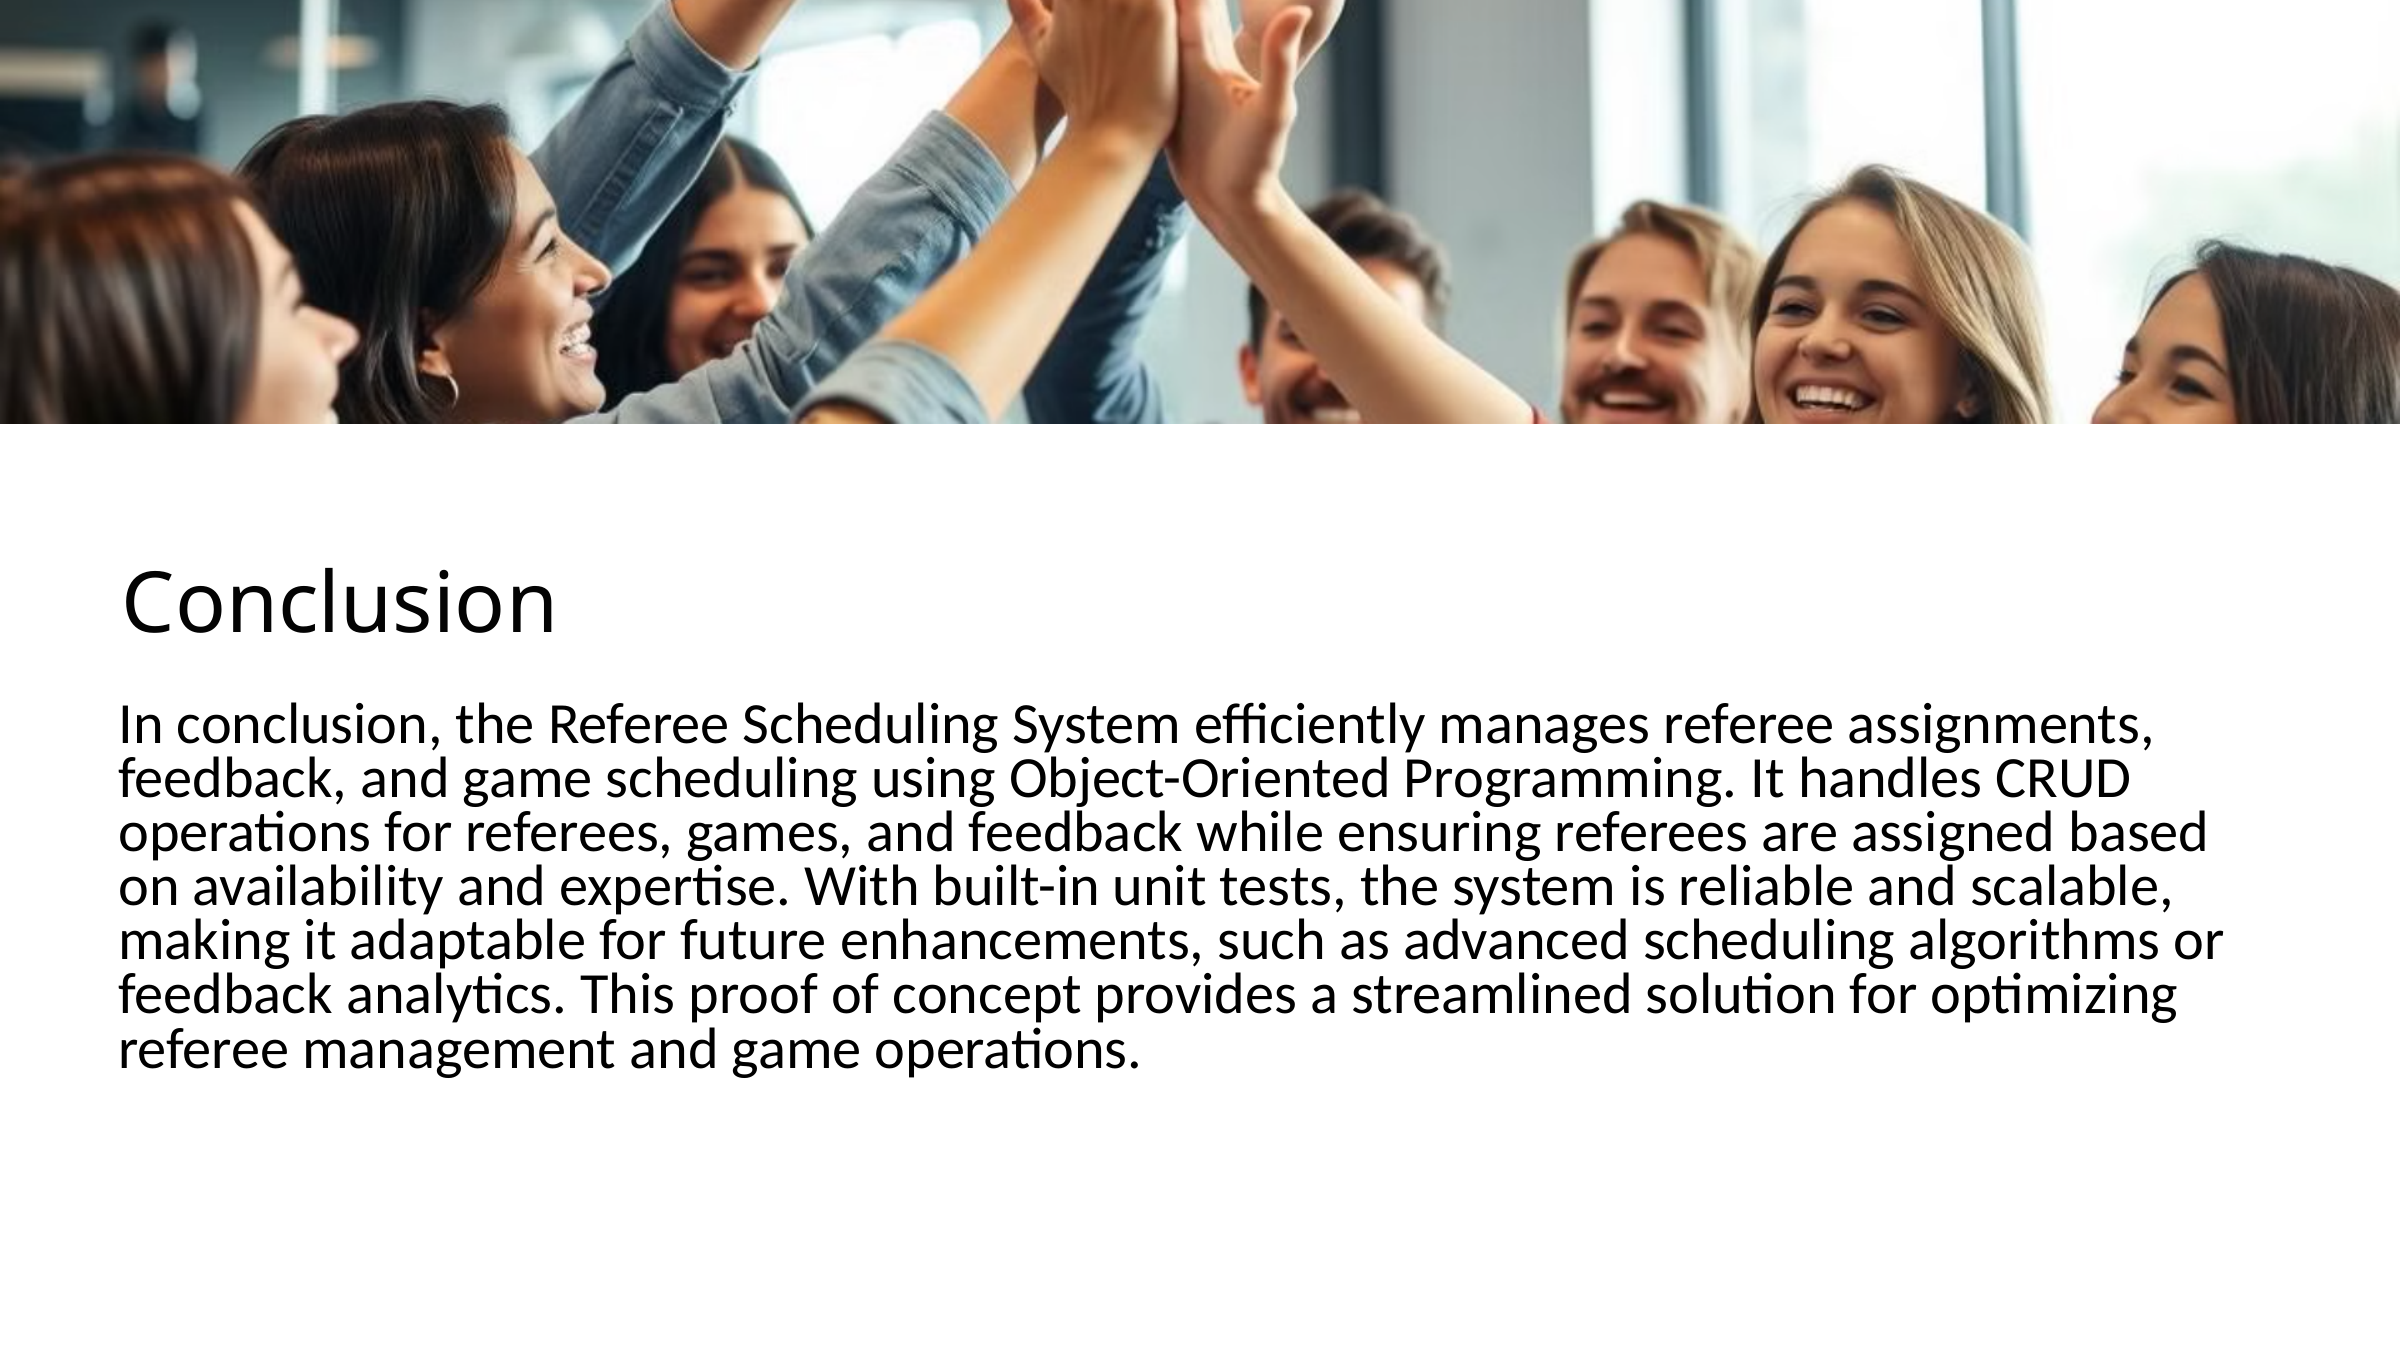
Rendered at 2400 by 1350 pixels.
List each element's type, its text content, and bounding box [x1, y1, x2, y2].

text_box In conclusion, the Referee Scheduling System efficiently manages referee assignments, feedback, and game scheduling using Object-Oriented Programming. It handles CRUD operations for referees, games, and feedback while ensuring referees are assigned based on availability and expertise. With built-in unit tests, the system is reliable and scalable, making it adaptable for future enhancements, such as advanced scheduling algorithms or feedback analytics. This proof of concept provides a streamlined solution for optimizing referee management and game operations. [118, 700, 2282, 1258]
text_box [228, 885, 653, 939]
text_box Conclusion [121, 543, 1221, 650]
text_box [147, 898, 166, 950]
picture [0, 0, 2400, 424]
